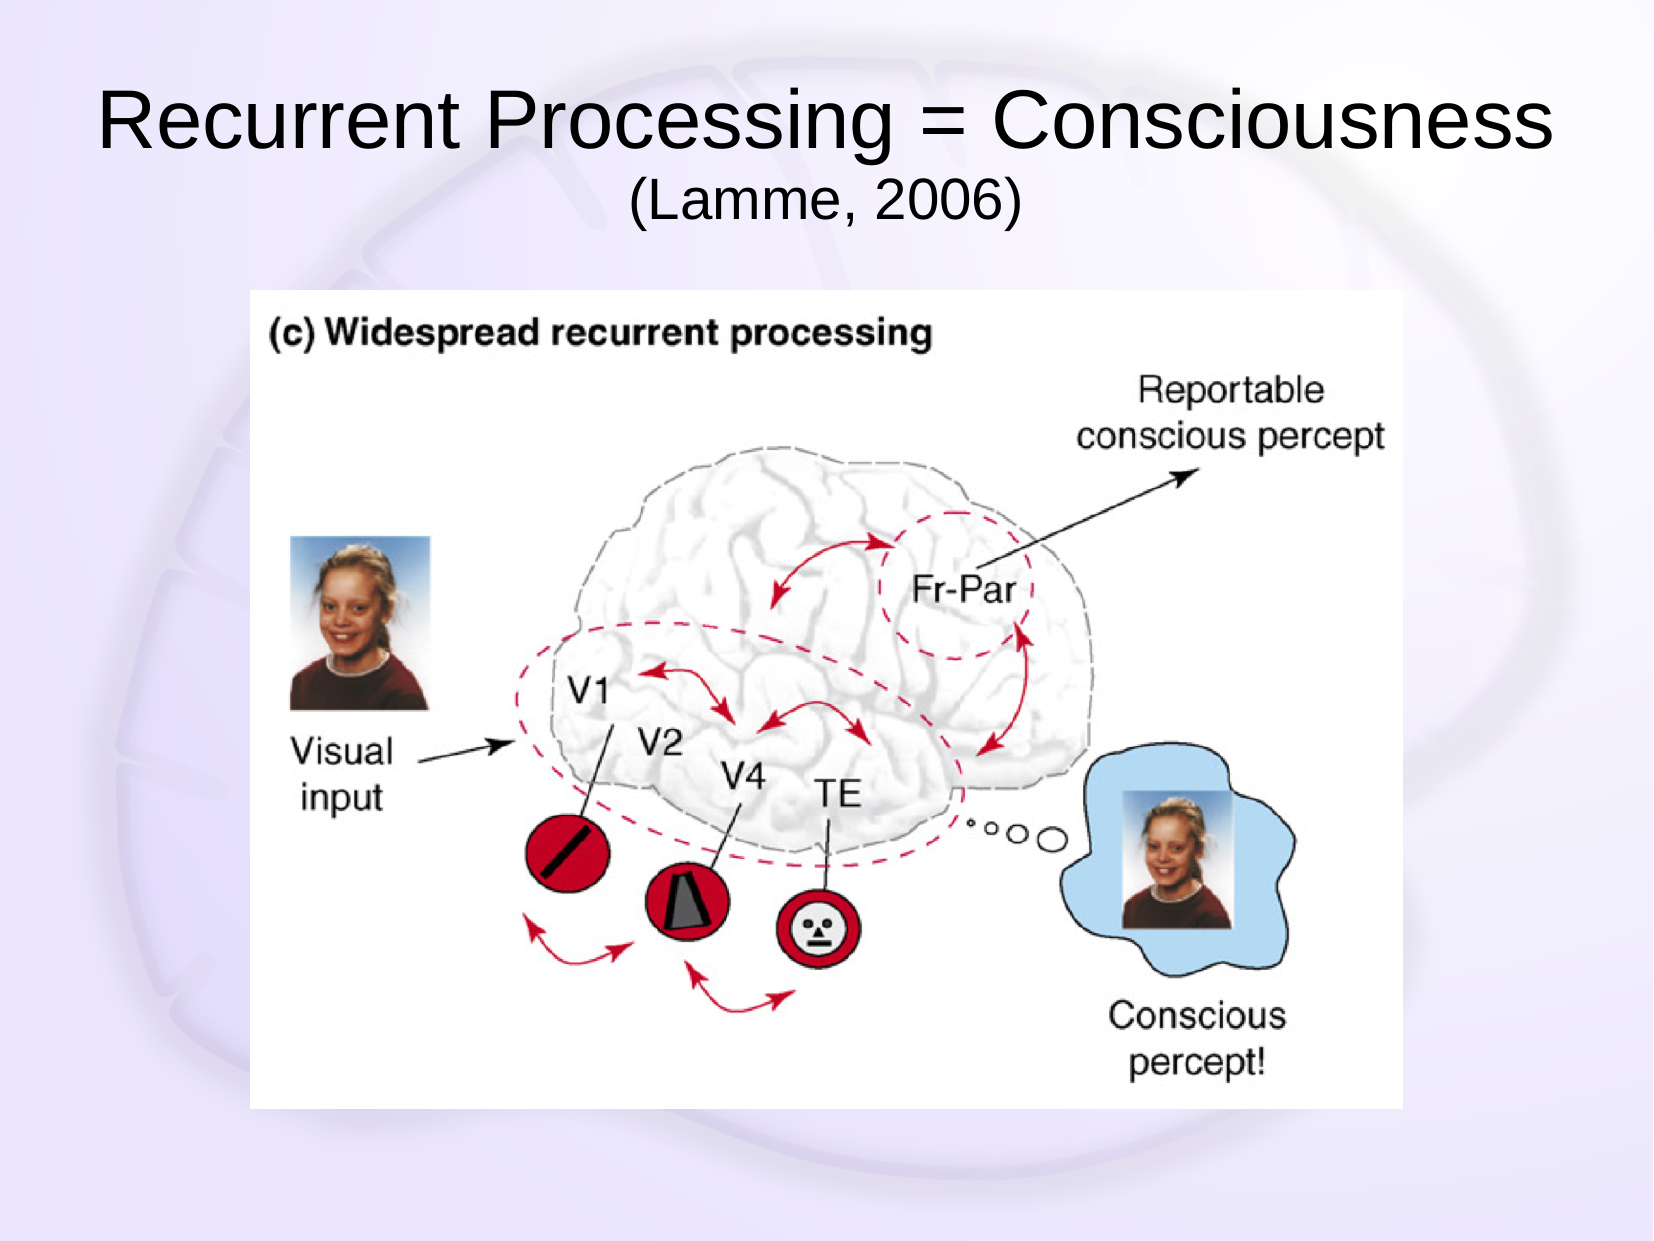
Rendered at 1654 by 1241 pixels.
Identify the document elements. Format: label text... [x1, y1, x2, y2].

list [250, 290, 1403, 1110]
title Recurrent Processing = Consciousness (Lamme, 2006) [82, 49, 1571, 257]
picture [0, 0, 1654, 1241]
